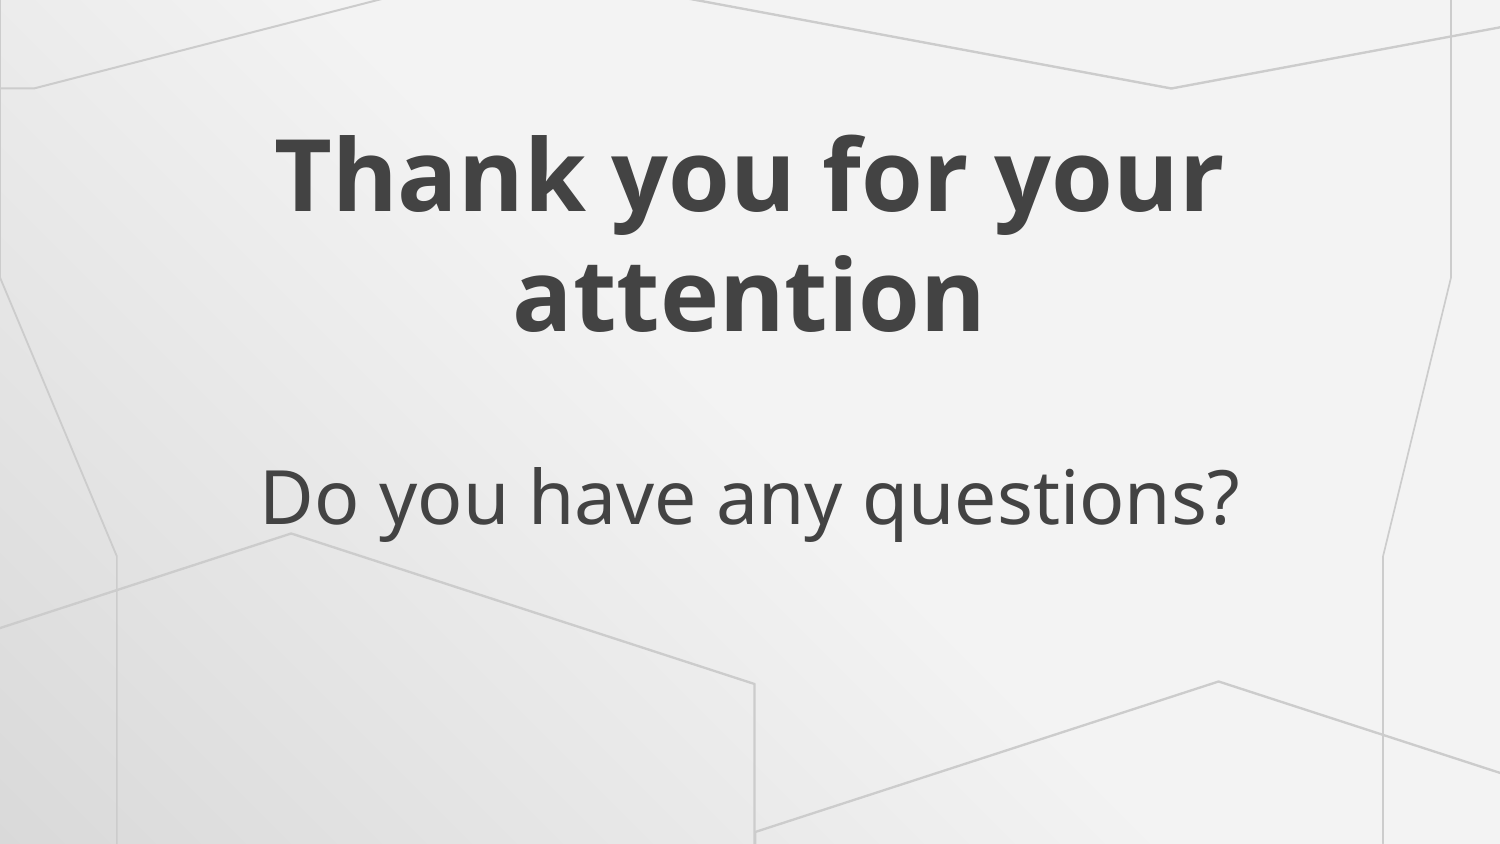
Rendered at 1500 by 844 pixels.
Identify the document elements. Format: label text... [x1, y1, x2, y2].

text_box Thank you for your attention [105, 86, 1395, 376]
subtitle Do you have any questions? [186, 482, 1314, 687]
